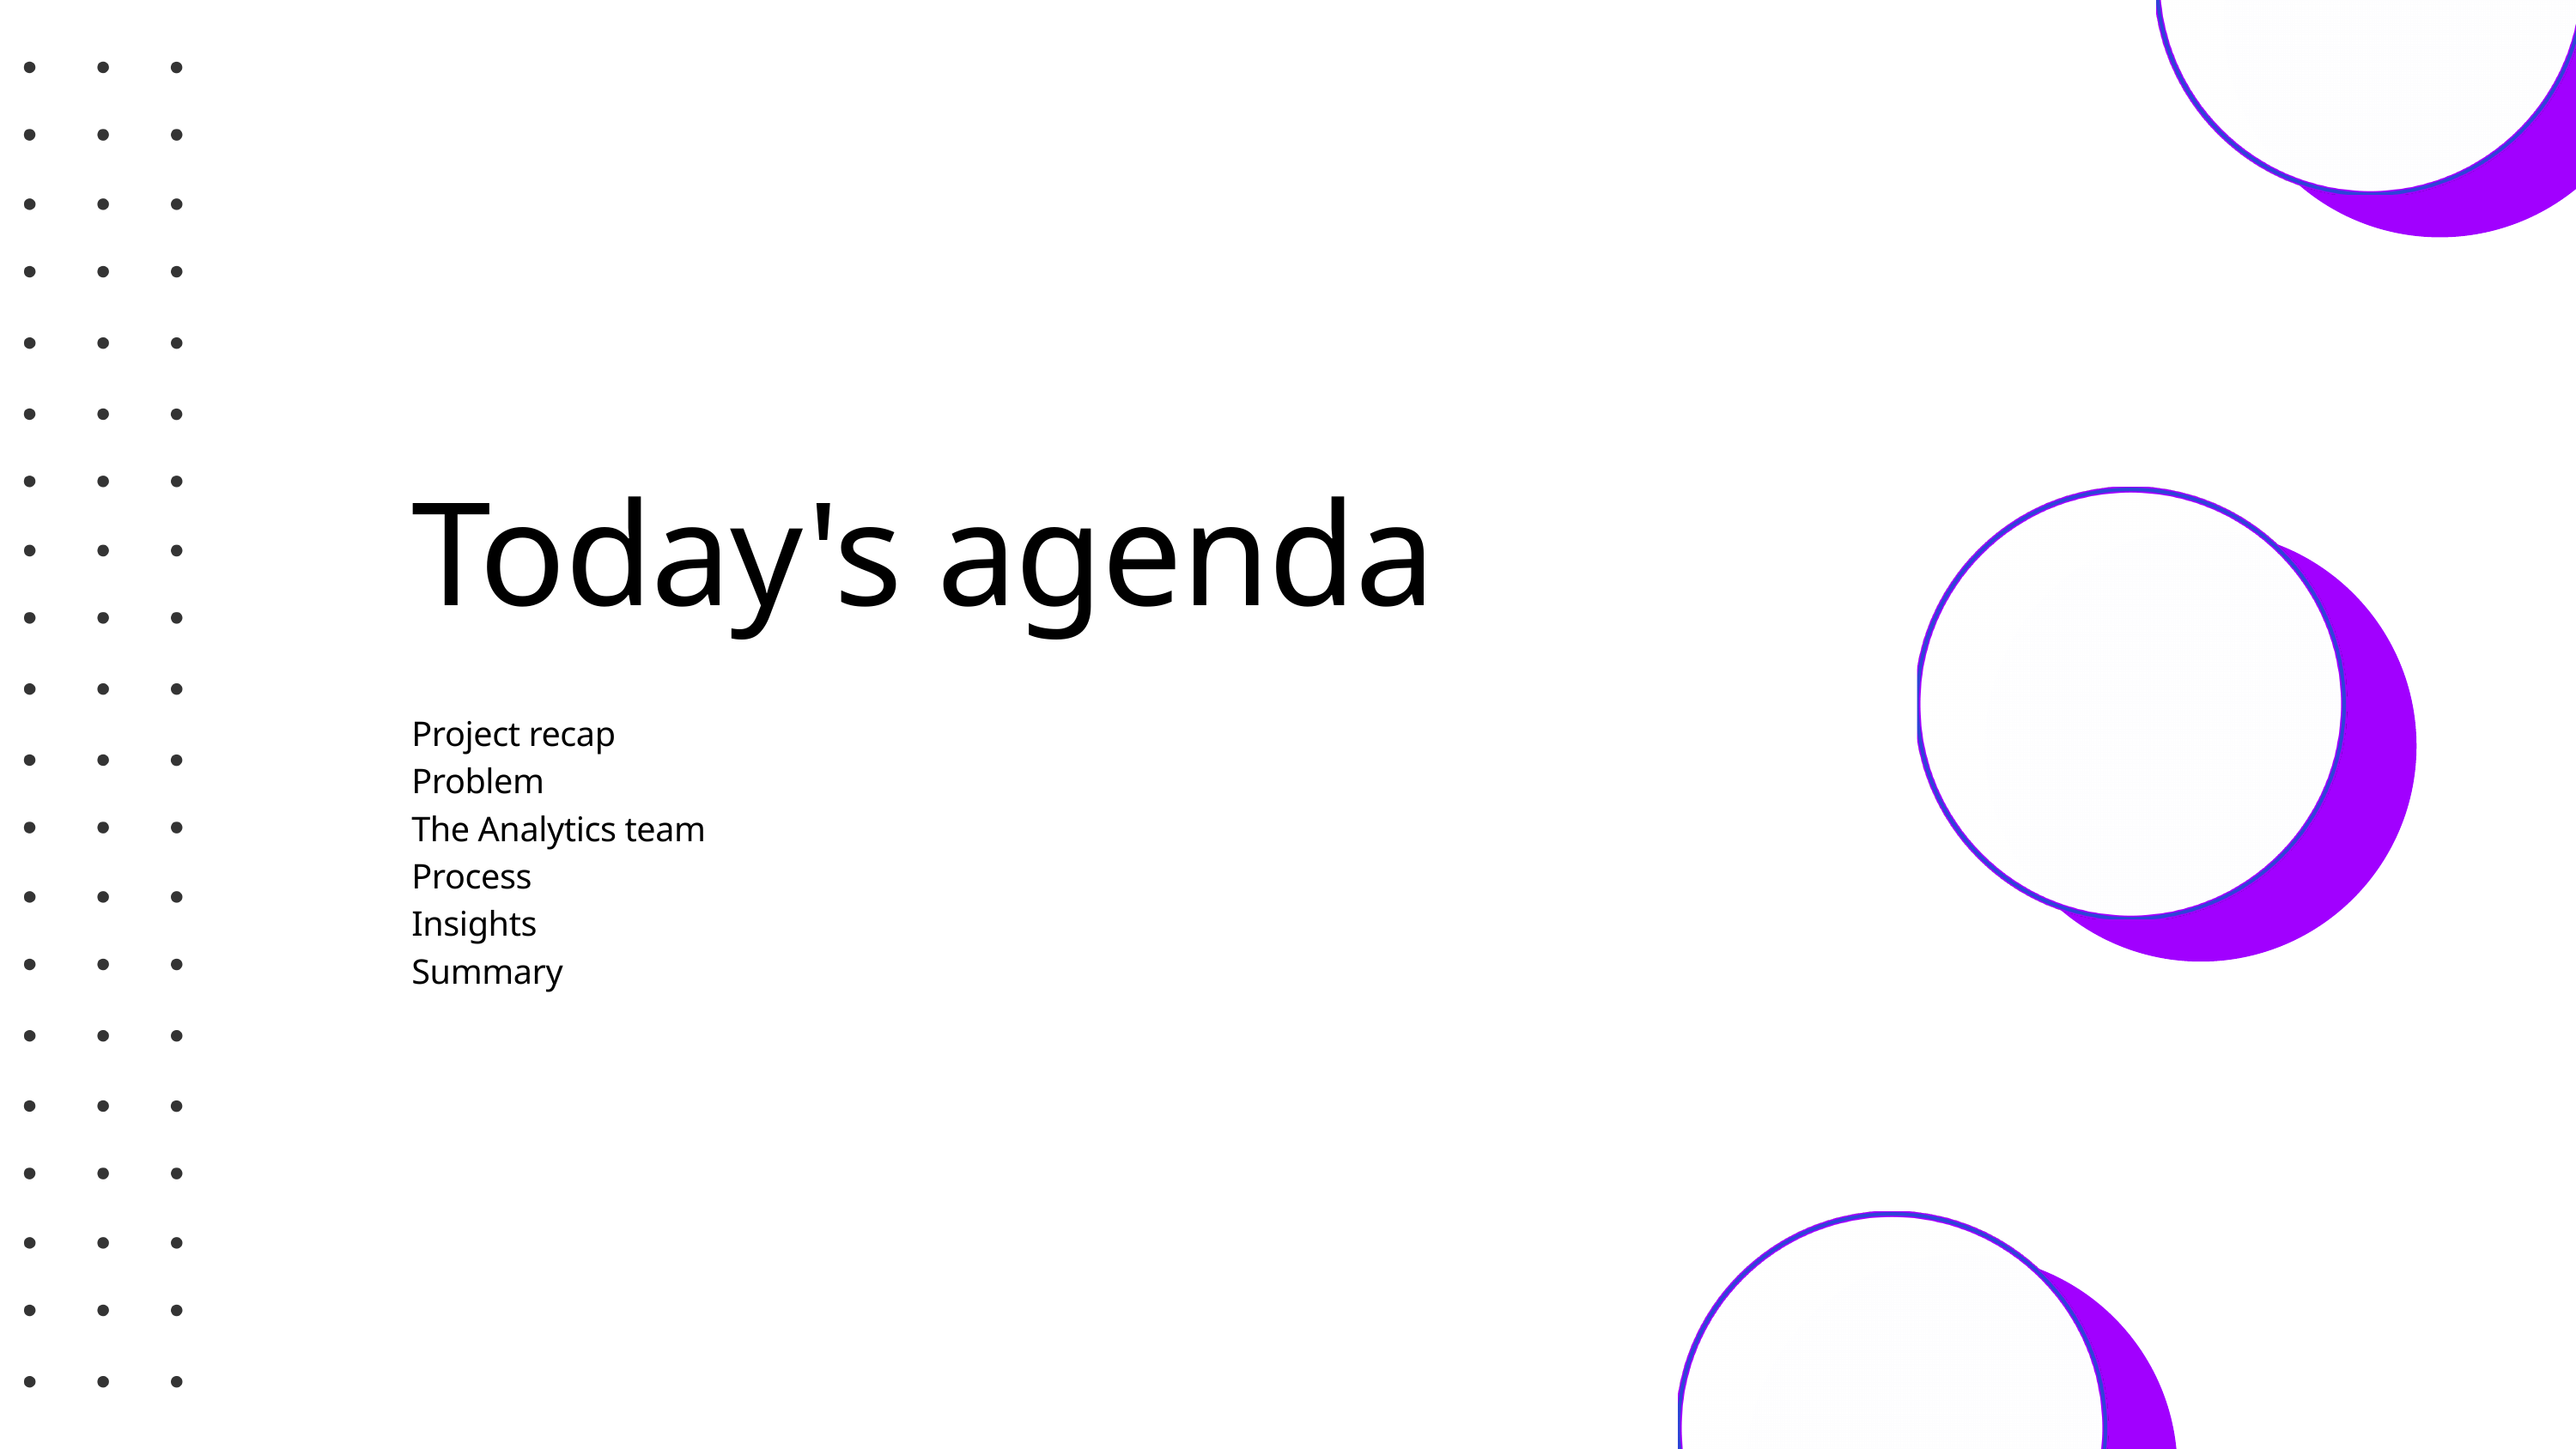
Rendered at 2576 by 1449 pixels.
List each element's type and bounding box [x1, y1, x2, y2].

text_box [1917, 487, 2417, 962]
text_box [2155, 0, 2576, 238]
text_box [0, 57, 187, 1392]
text_box [411, 462, 1634, 993]
text_box [1677, 1210, 2178, 1449]
